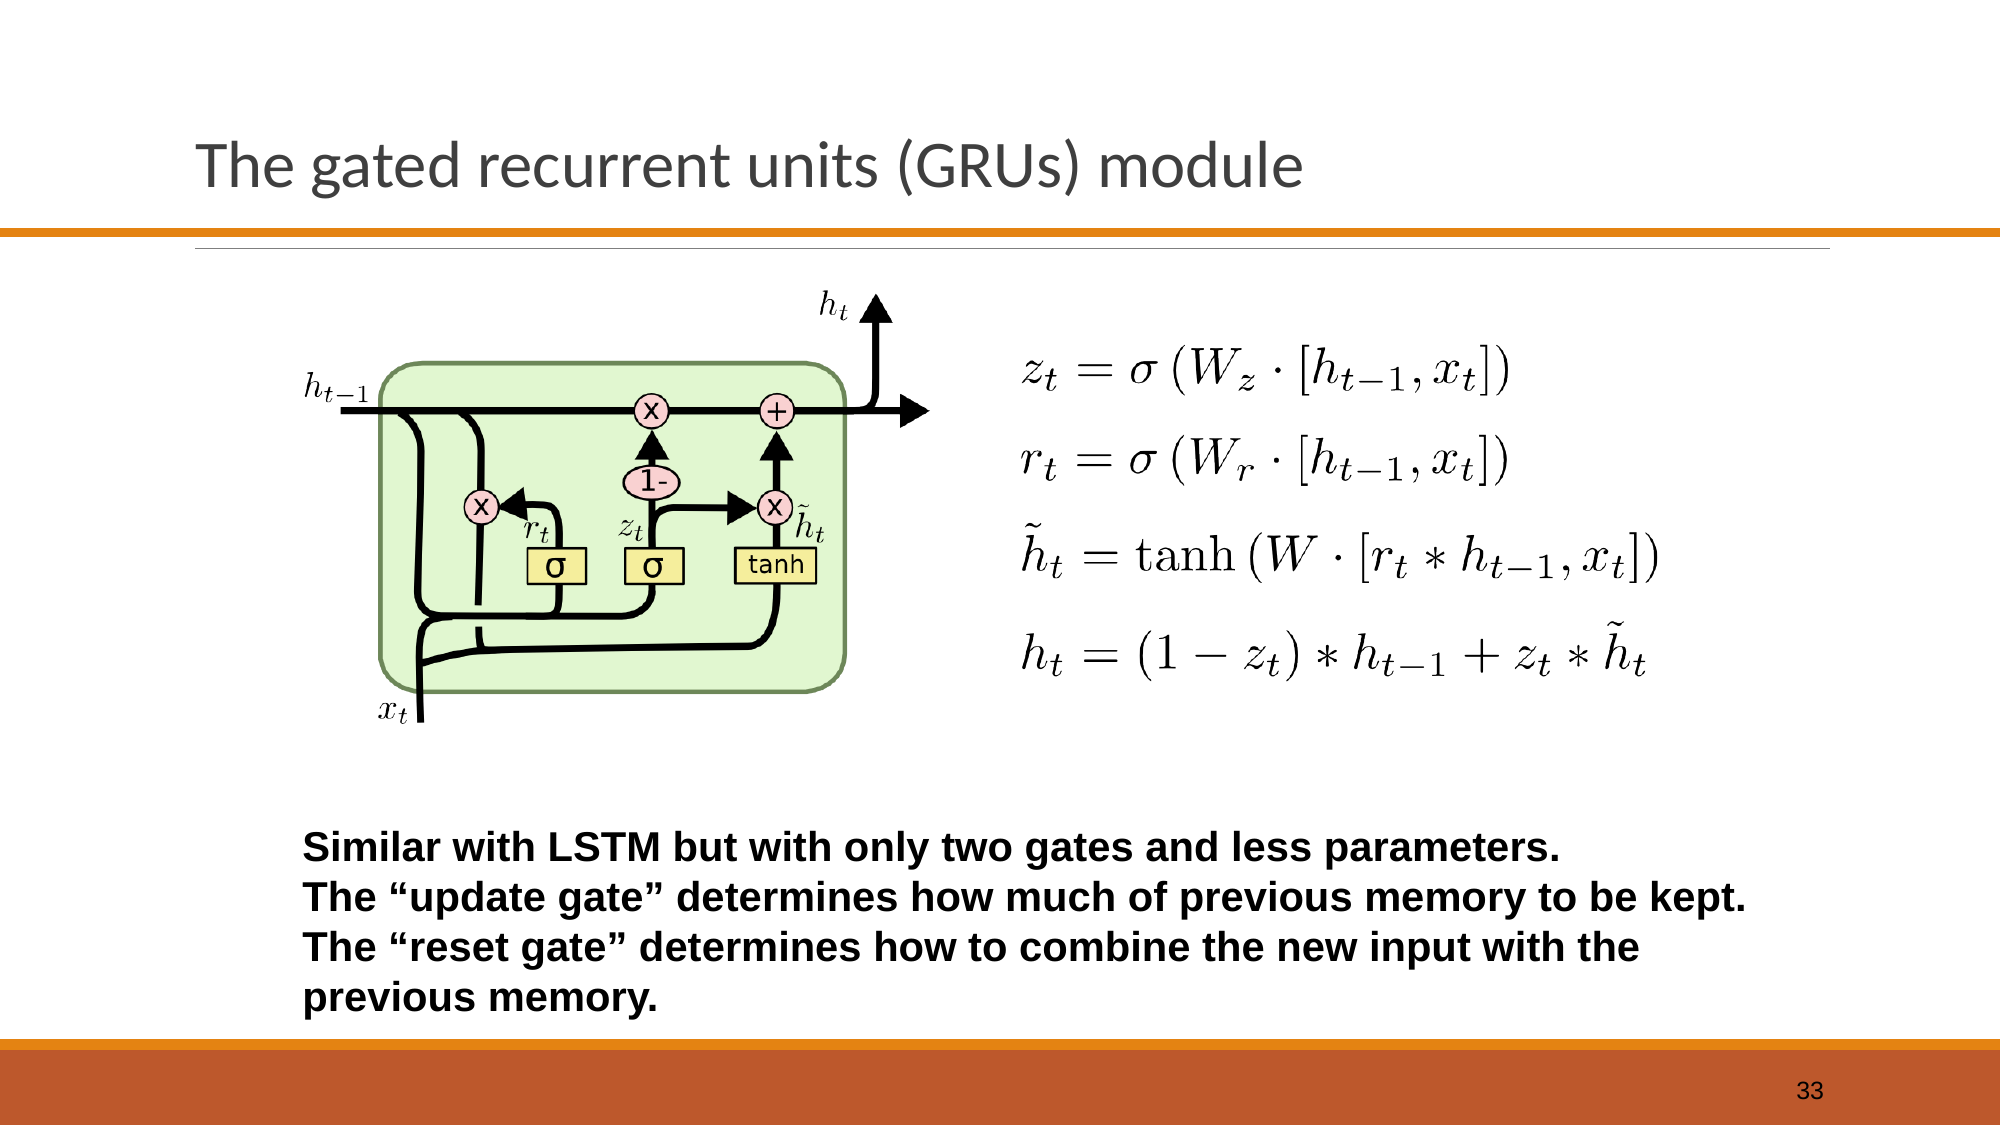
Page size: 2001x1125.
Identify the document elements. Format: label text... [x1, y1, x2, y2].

slide_number 33 [1624, 1059, 1840, 1120]
title The gated recurrent units (GRUs) module [180, 26, 1830, 209]
picture [287, 287, 1745, 738]
text_box Similar with LSTM but with only two gates and less parameters. The “update gate” determines how much of previous memory to be kept. The “reset gate” determines how to combine the new input with the previous memory. [287, 812, 1788, 1030]
